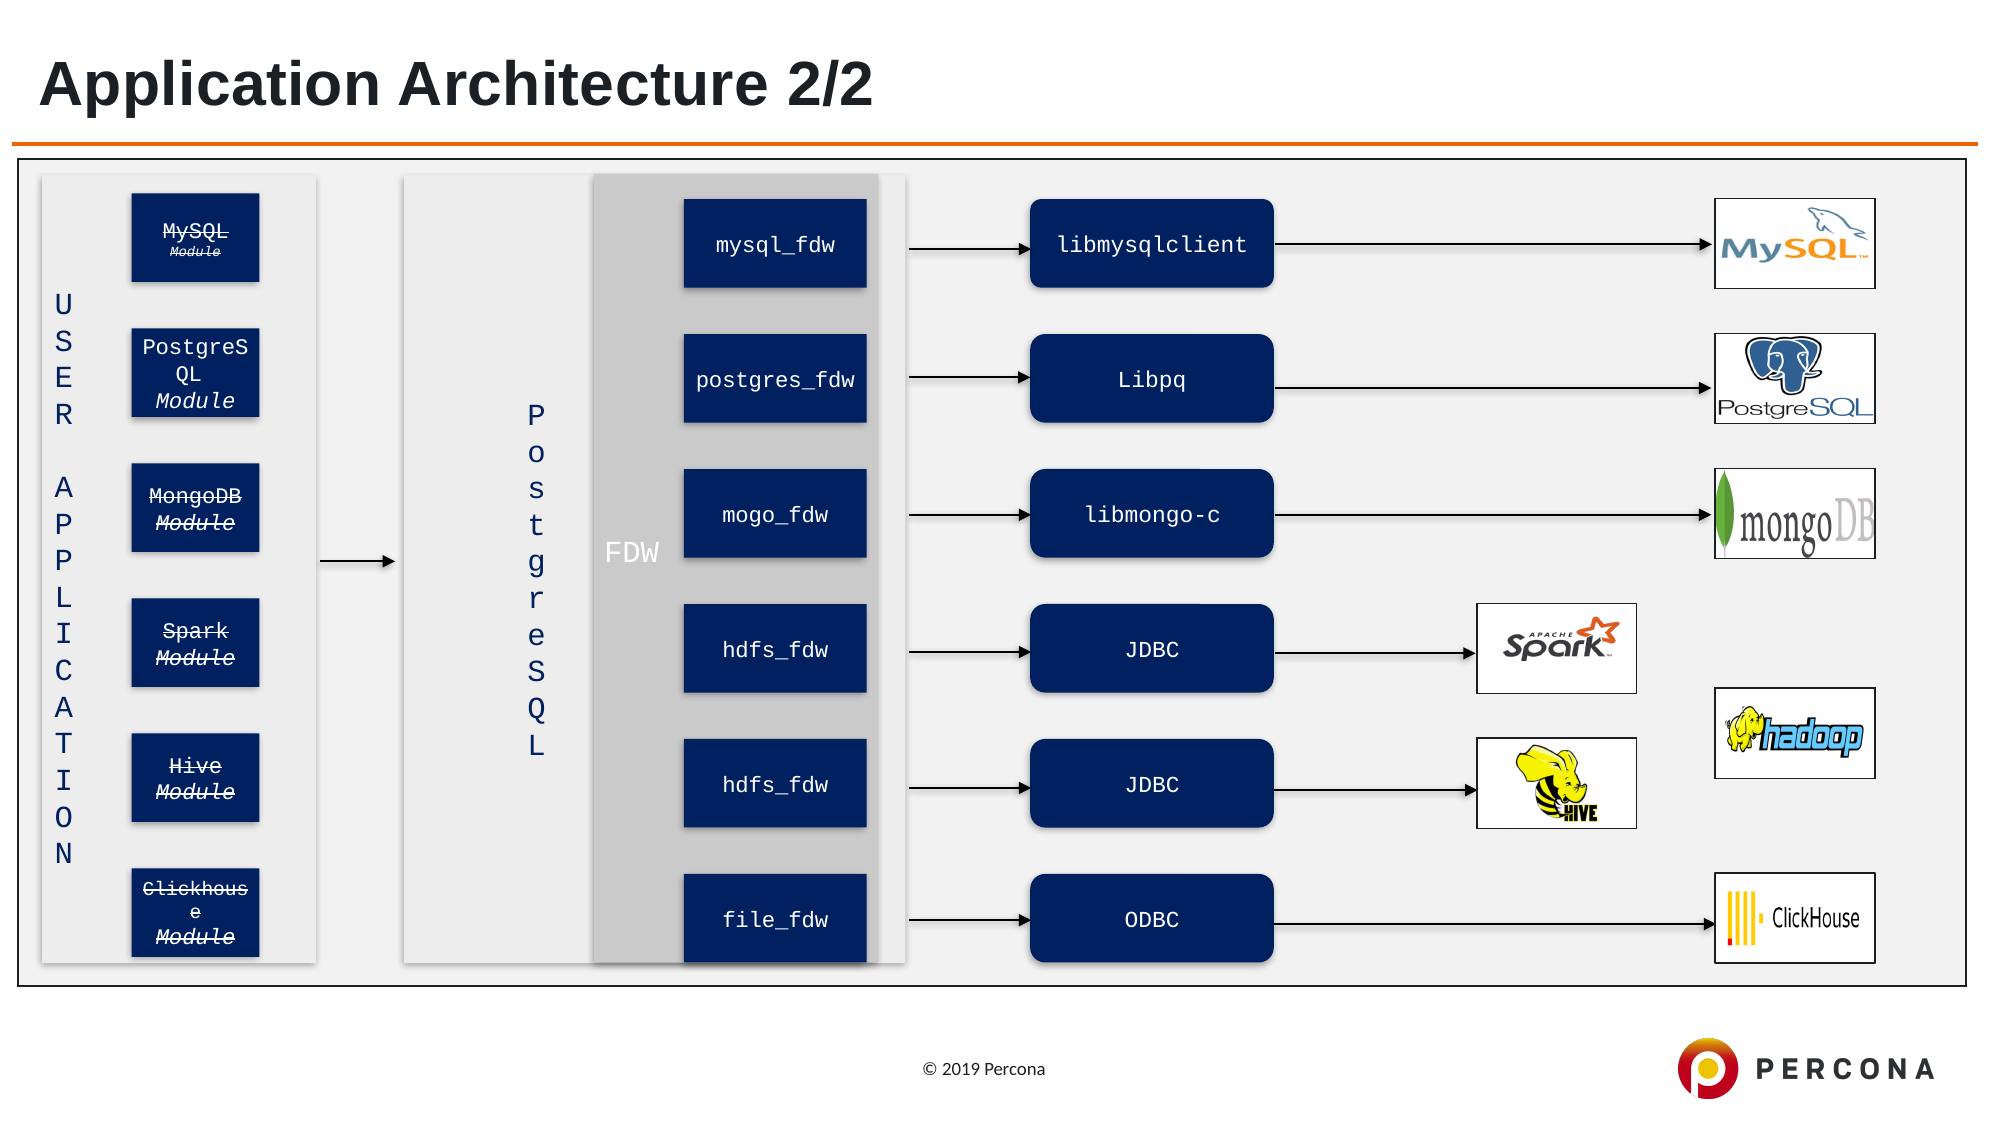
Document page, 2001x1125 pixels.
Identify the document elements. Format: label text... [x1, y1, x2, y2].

title Application Architecture 2/2 [30, 0, 1938, 159]
picture [1678, 1038, 1934, 1099]
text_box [17, 159, 1967, 987]
